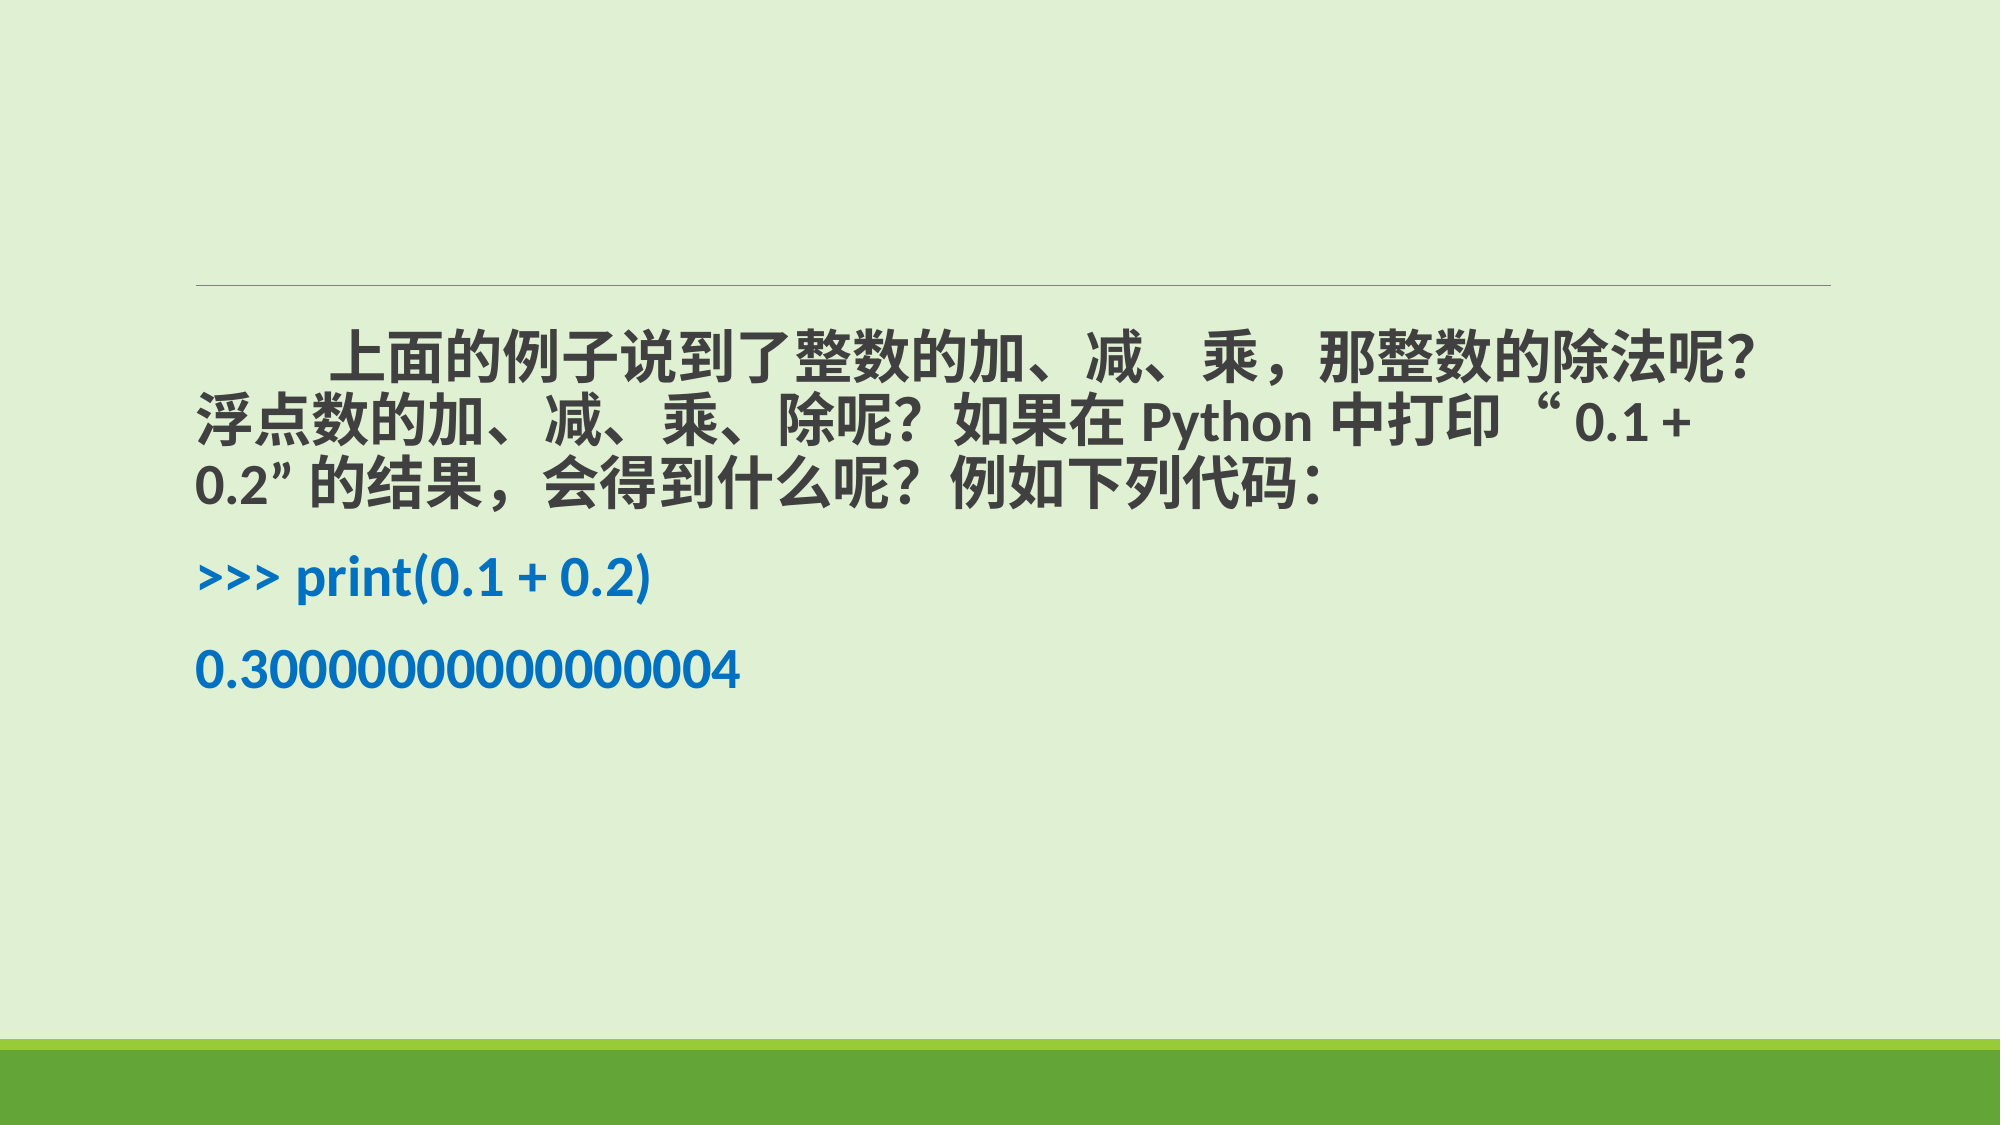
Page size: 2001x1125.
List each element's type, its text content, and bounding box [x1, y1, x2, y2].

list 上面的例子说到了整数的加、减、乘，那整数的除法呢？浮点数的加、减、乘、除呢？如果在Python中打印“0.1 + 0.2”的结果，会得到什么呢？例如下列代码： >>> print(0.1 + 0.2) 0.30000000000000004 [180, 321, 1830, 982]
